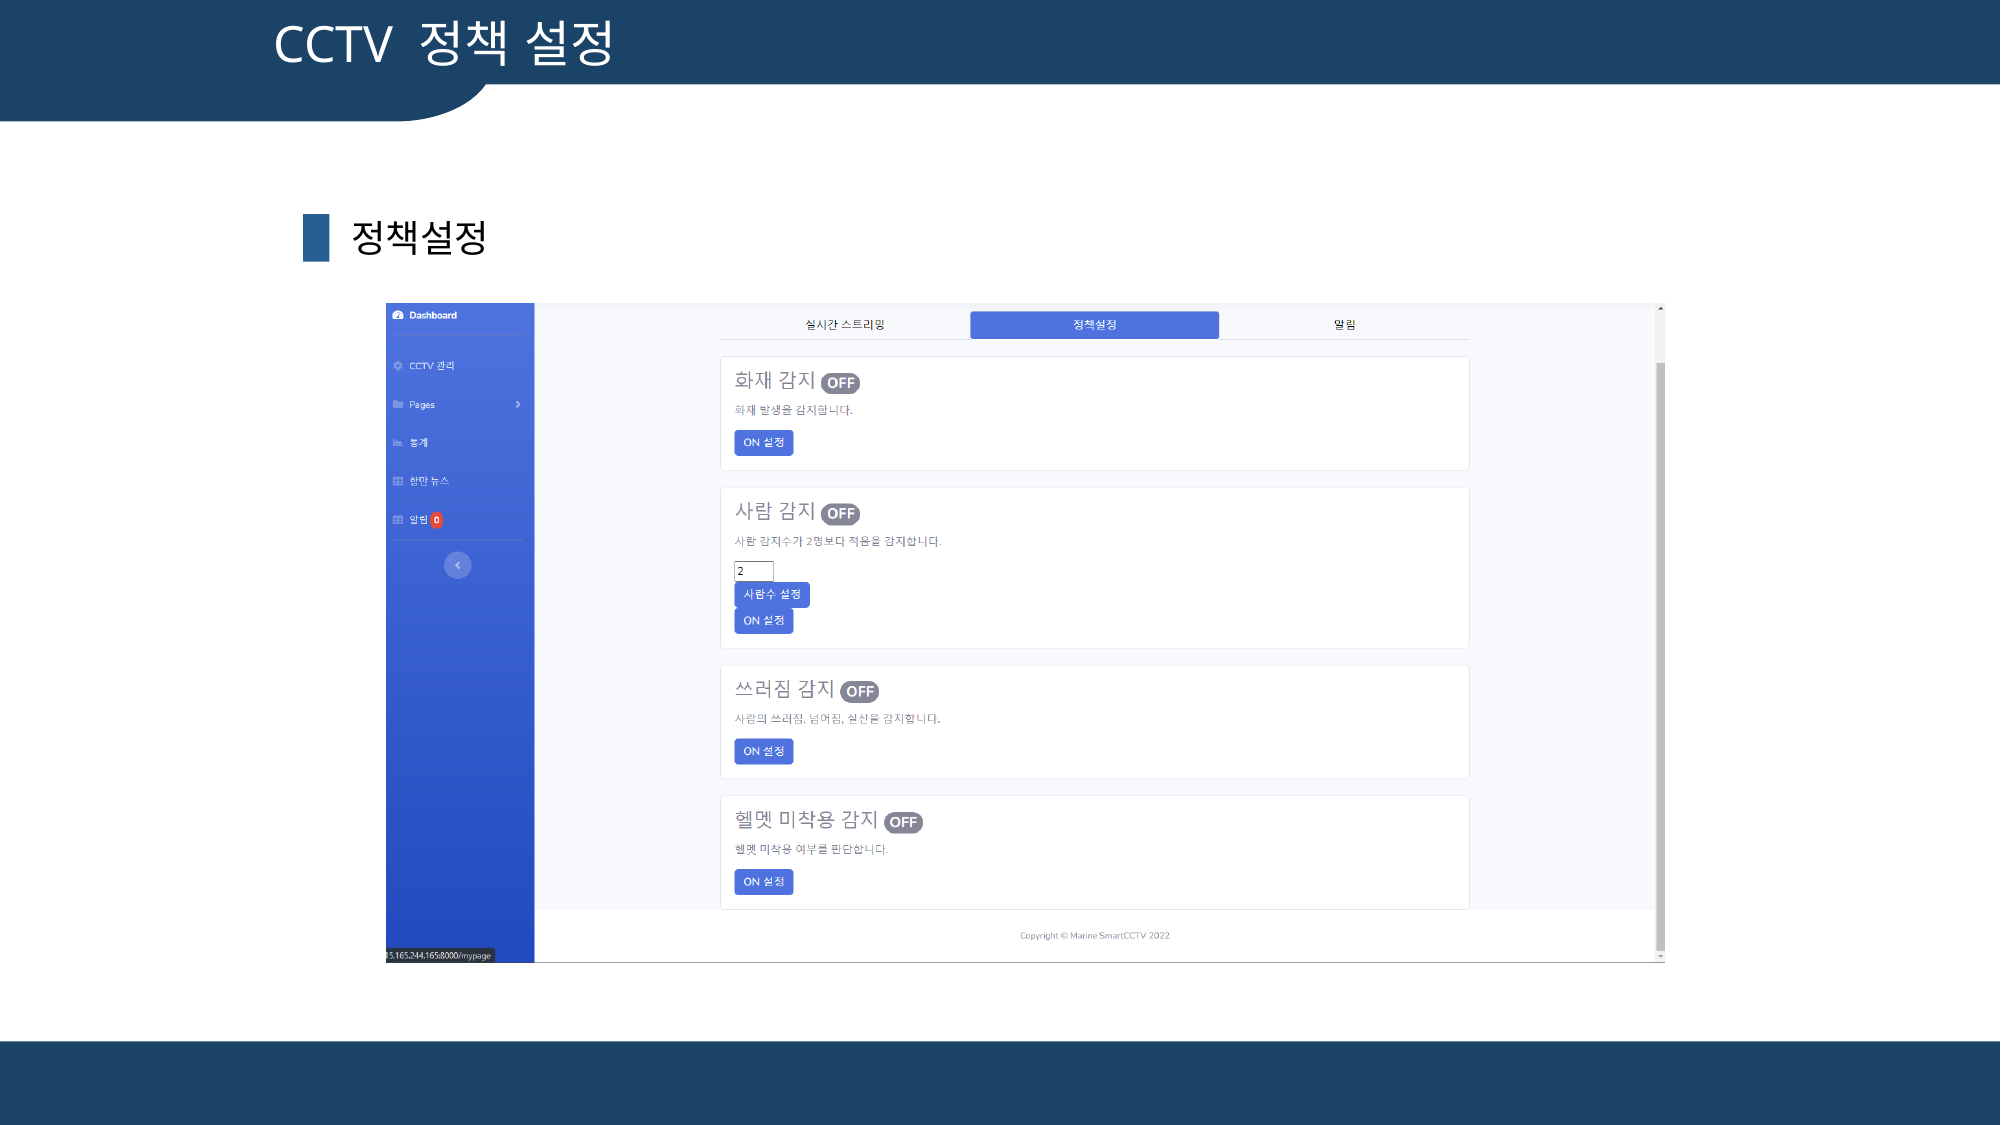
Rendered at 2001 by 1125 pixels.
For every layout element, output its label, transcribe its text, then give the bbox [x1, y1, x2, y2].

text_box [302, 213, 330, 263]
text_box 정책설정 [336, 207, 505, 268]
picture [386, 303, 1665, 963]
text_box CCTV 정책 설정 [259, 5, 632, 80]
